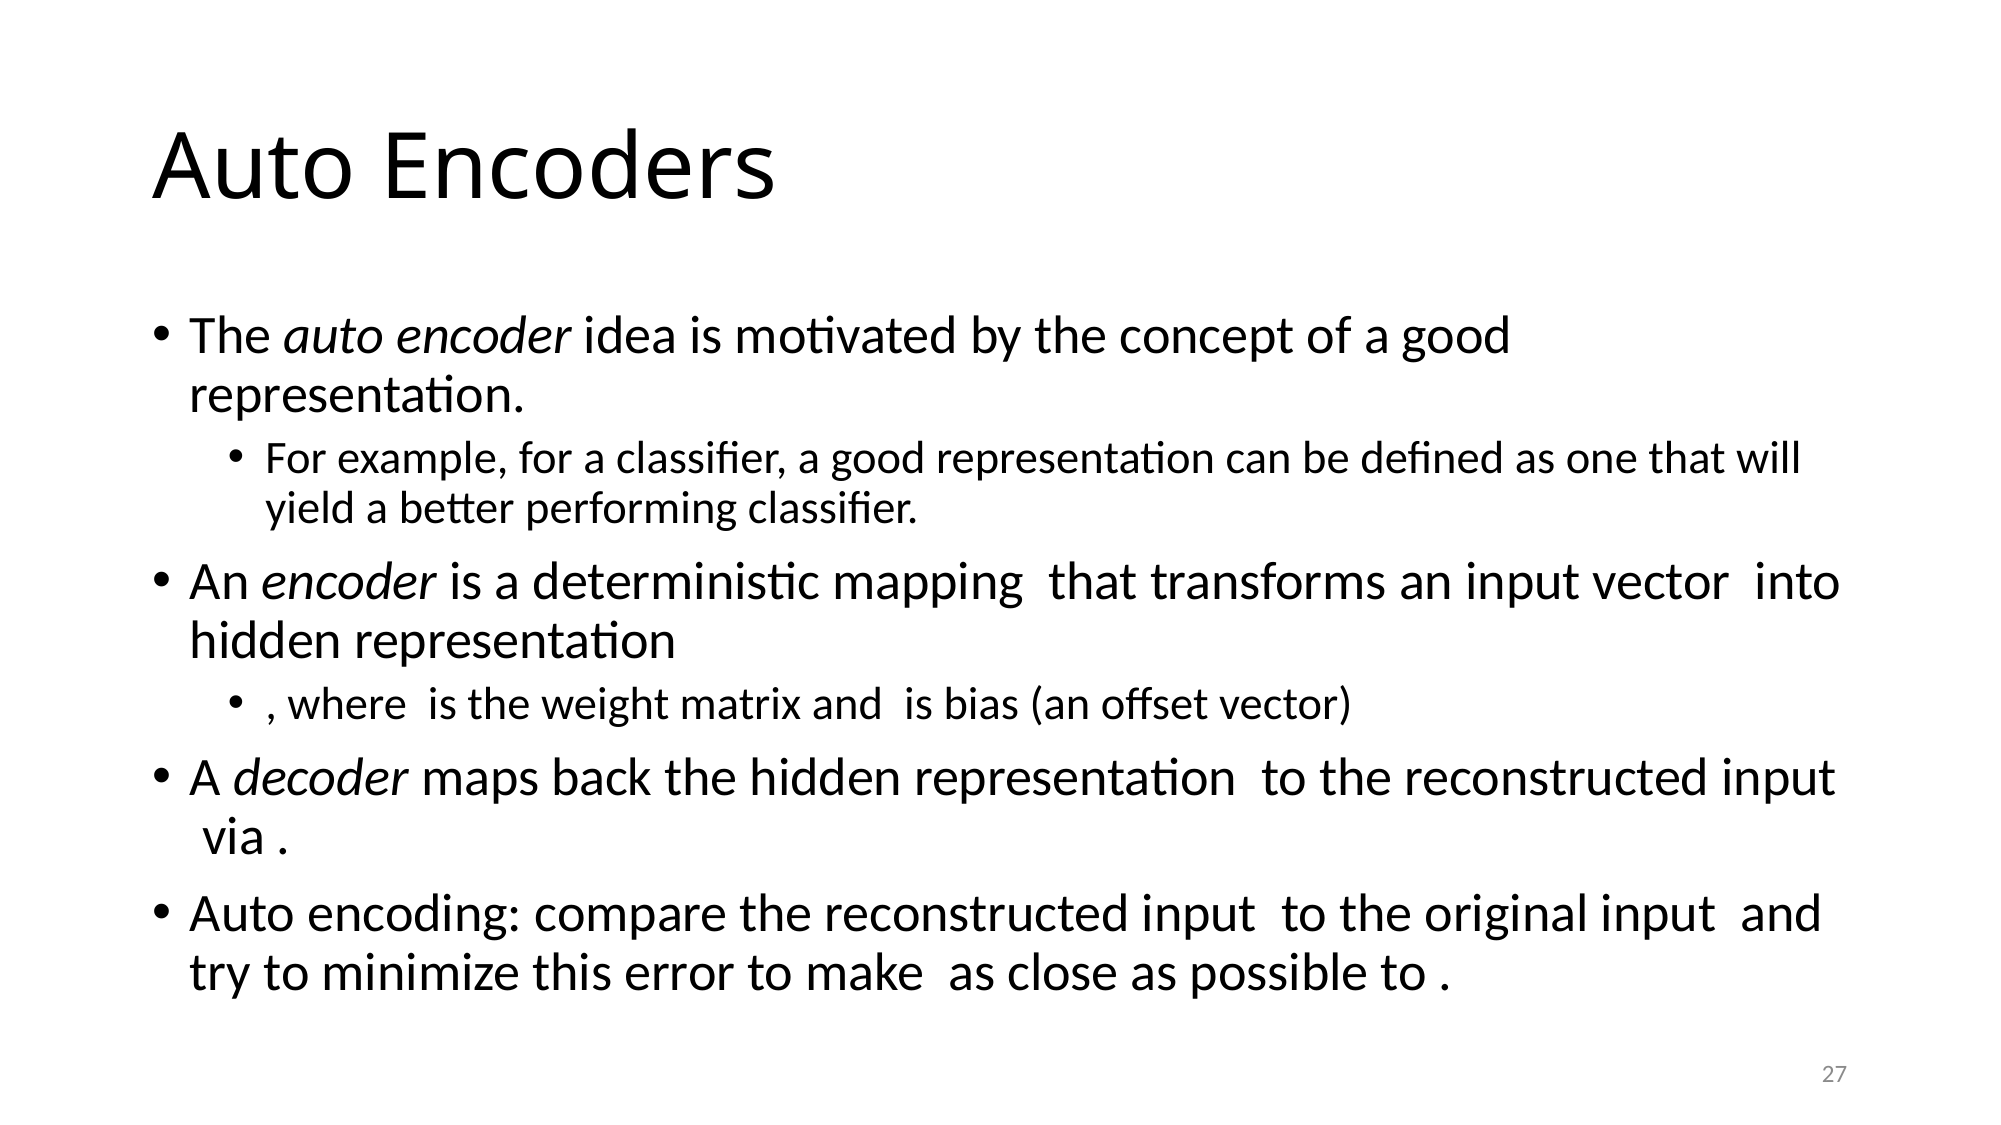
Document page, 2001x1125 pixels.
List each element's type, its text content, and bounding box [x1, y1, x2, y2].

title Auto Encoders [137, 59, 1863, 278]
slide_number 27 [1412, 1042, 1863, 1103]
